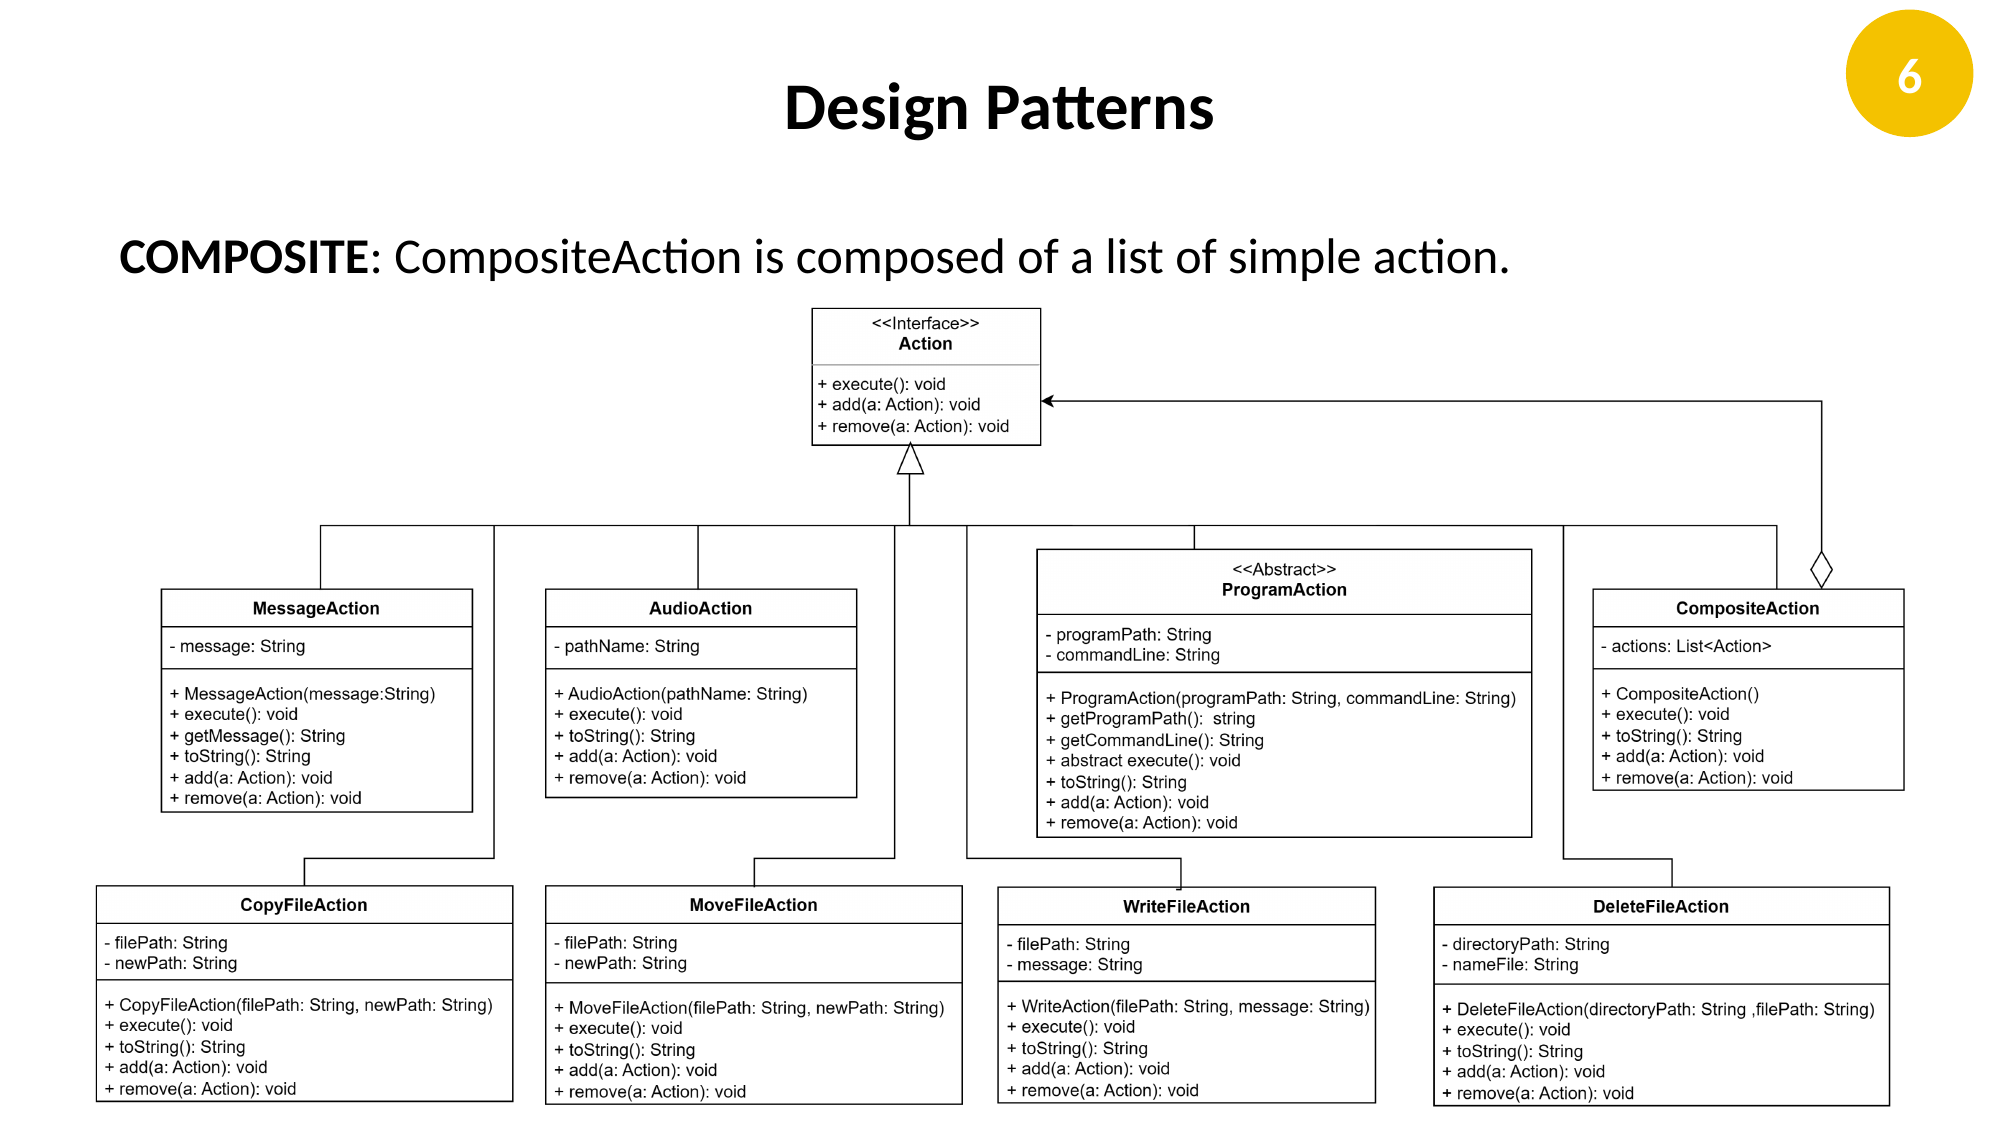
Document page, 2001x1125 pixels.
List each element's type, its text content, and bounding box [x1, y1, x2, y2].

picture [81, 293, 1919, 1125]
text_box COMPOSITE: CompositeAction is composed of a list of simple action. [104, 216, 1873, 291]
text_box 6 [1848, 9, 1971, 55]
text_box Design Patterns [0, 55, 2000, 150]
